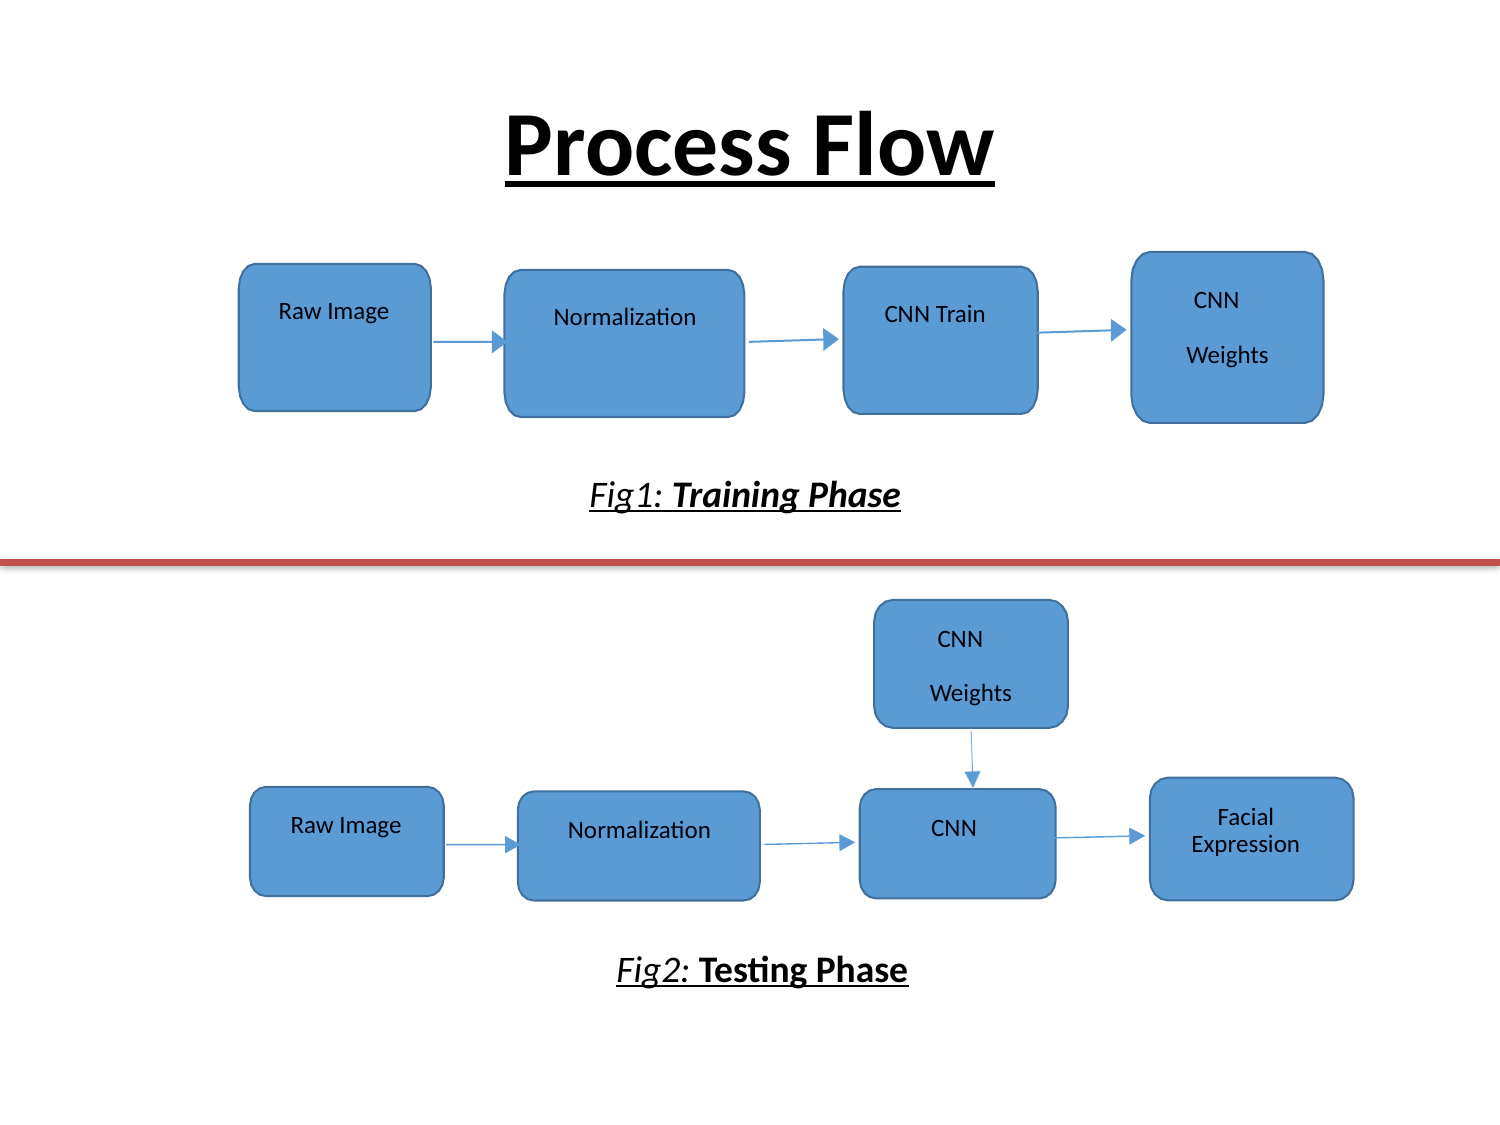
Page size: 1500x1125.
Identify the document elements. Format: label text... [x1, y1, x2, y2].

text_box Fig2: Testing Phase [601, 937, 924, 998]
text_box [237, 249, 1326, 426]
title Process Flow [75, 45, 1425, 233]
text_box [249, 599, 1374, 924]
text_box Fig1: Training Phase [574, 462, 916, 523]
